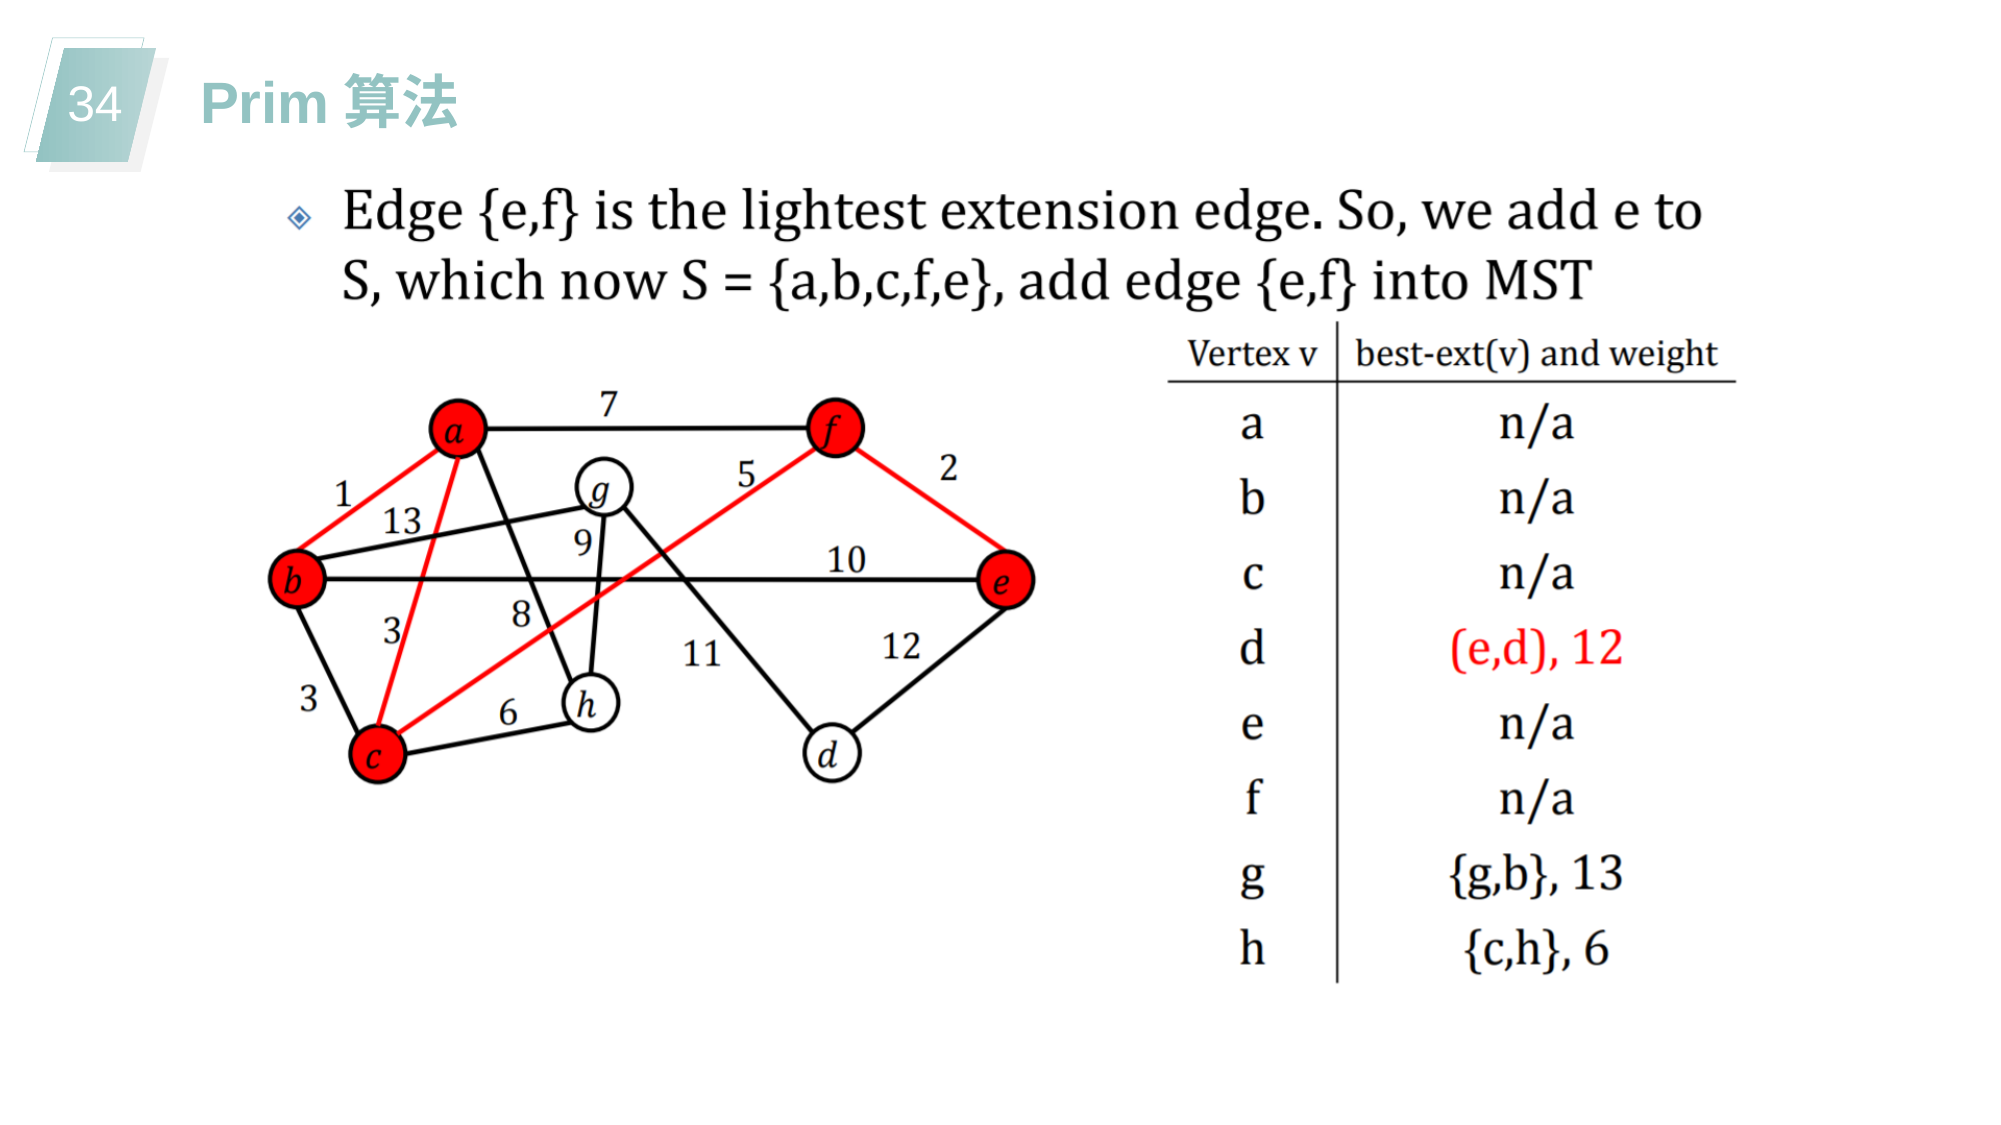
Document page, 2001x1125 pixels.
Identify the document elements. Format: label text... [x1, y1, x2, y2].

picture [253, 166, 1747, 995]
text_box Prim算法 [185, 58, 576, 143]
